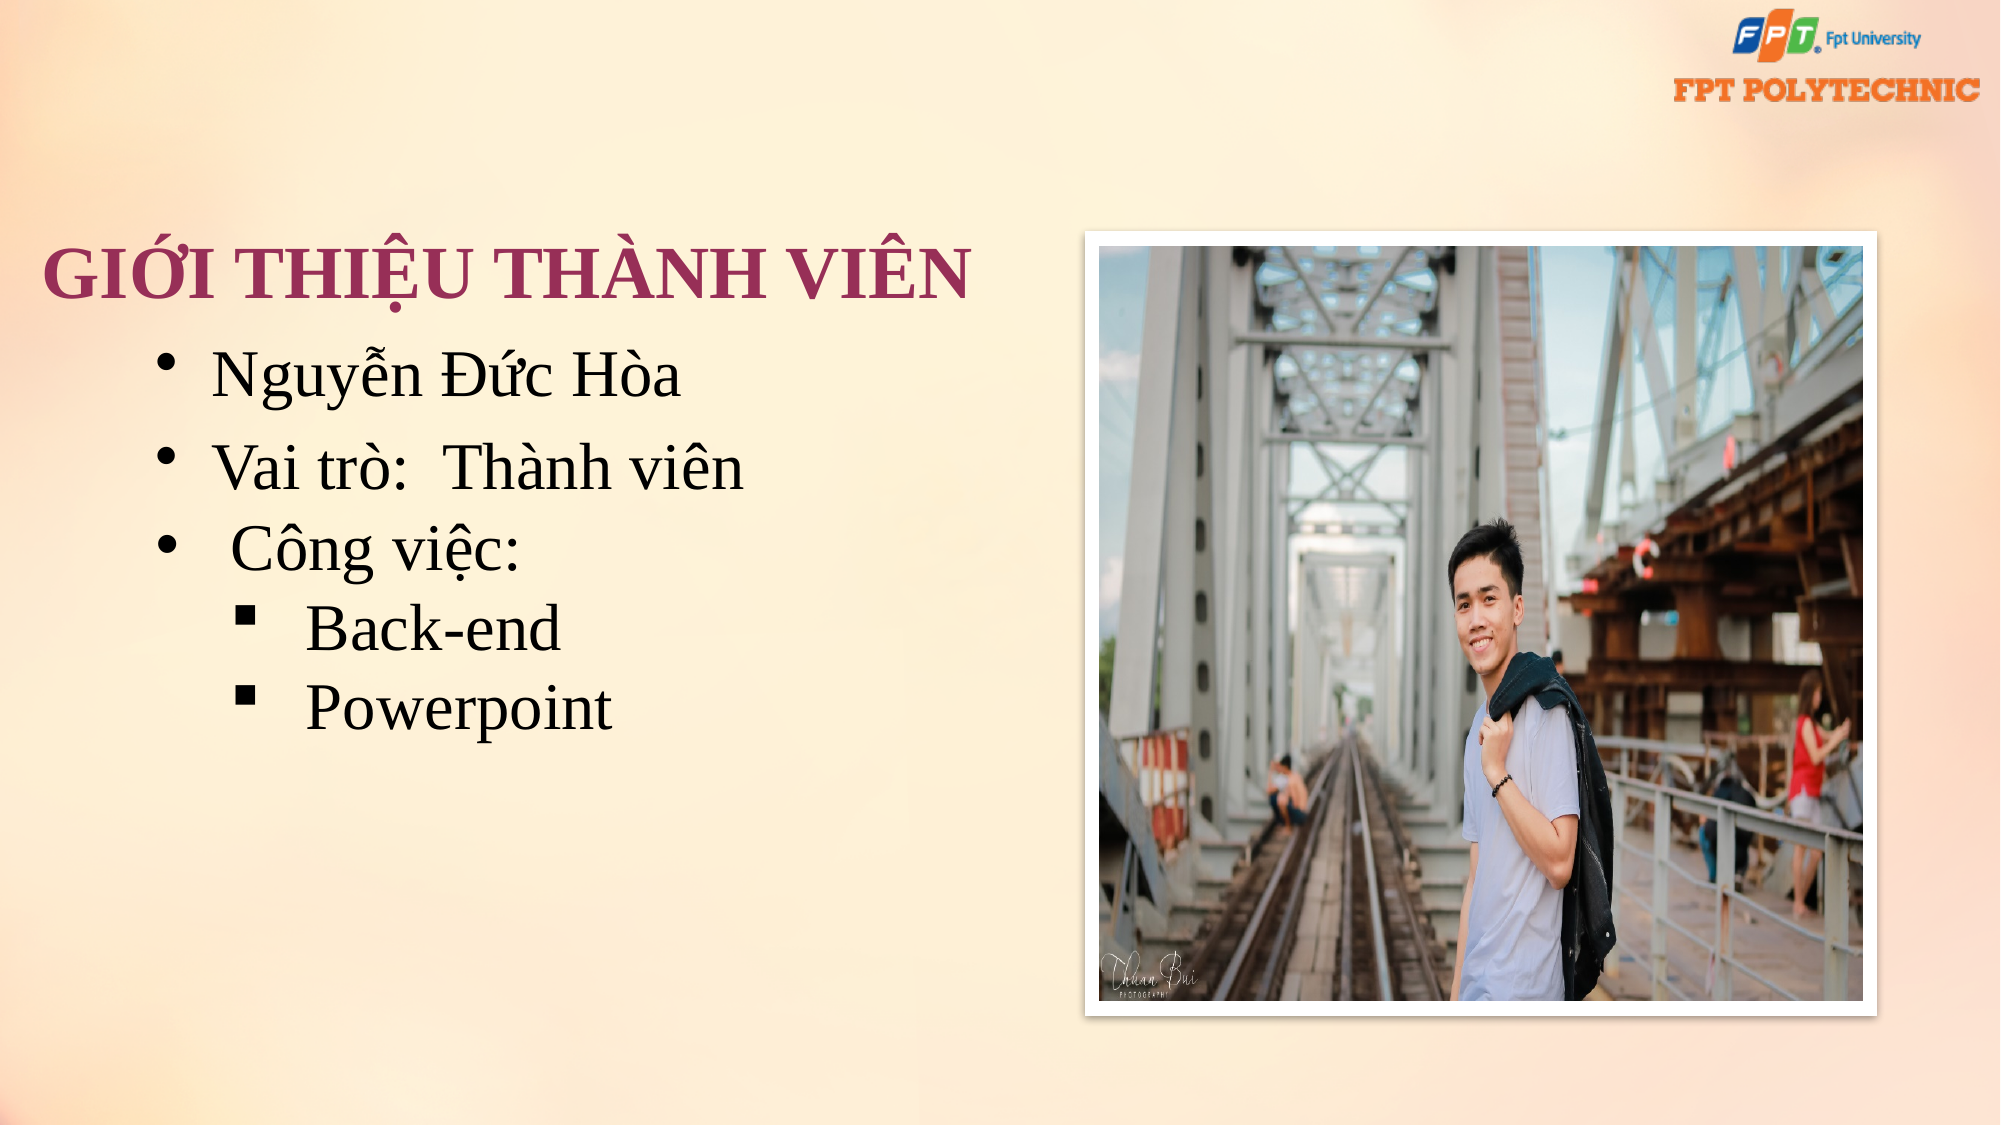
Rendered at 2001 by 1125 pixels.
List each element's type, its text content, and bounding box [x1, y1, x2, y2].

title GIỚI THIỆU THÀNH VIÊN [26, 169, 1000, 323]
text_box Nguyễn Đức Hòa Vai trò: Thành viên Công việc: Back-end Powerpoint [140, 322, 901, 813]
picture [0, 0, 2001, 1125]
